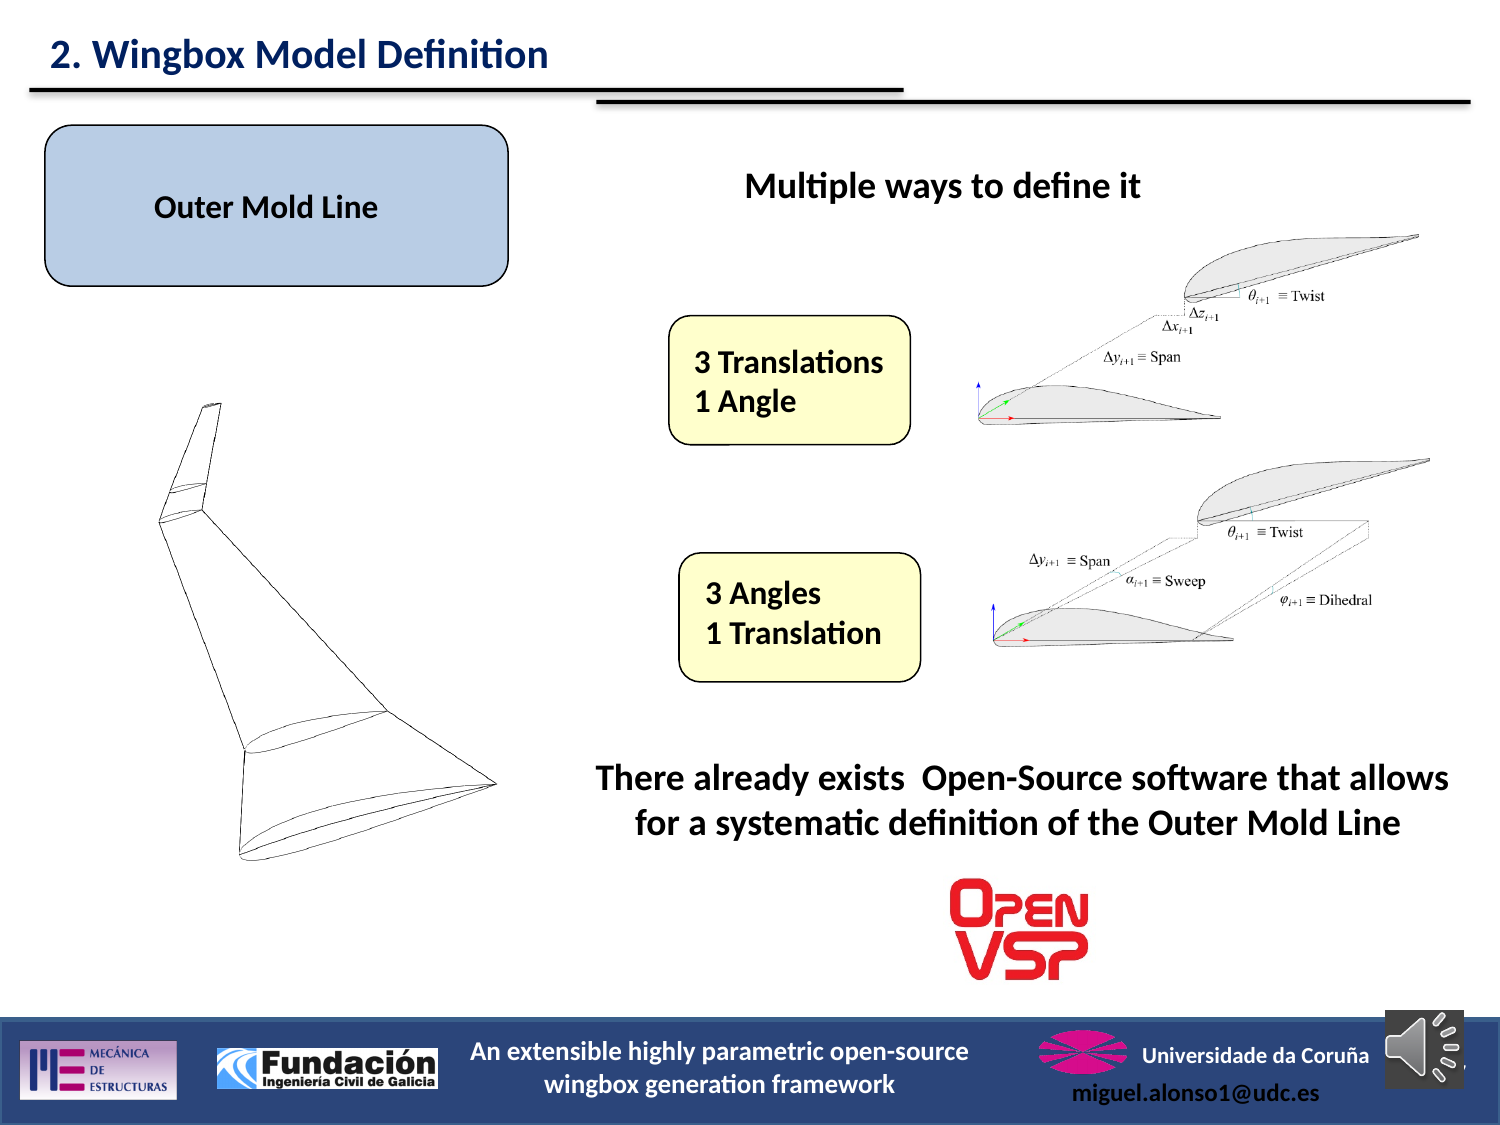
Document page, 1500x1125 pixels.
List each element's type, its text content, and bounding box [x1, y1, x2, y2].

text_box Outer Mold Line [20, 177, 513, 233]
text_box [679, 552, 921, 682]
picture [975, 234, 1419, 425]
picture [217, 1048, 438, 1089]
text_box [44, 125, 509, 177]
picture [990, 458, 1430, 648]
text_box 3 Translations 1 Angle [678, 332, 971, 427]
picture [1384, 1009, 1465, 1090]
picture [97, 380, 538, 870]
picture [942, 852, 1097, 1007]
picture [1037, 1029, 1136, 1075]
text_box 3 Angles 1 Translation [690, 563, 988, 659]
text_box 2. Wingbox Model Definition [35, 19, 981, 84]
text_box [668, 315, 910, 445]
text_box There already exists Open-Source software that allows for a systematic definition of the Outer Mold Line [574, 745, 1472, 851]
picture [19, 1040, 177, 1100]
text_box [44, 233, 509, 287]
text_box Multiple ways to define it [596, 153, 1290, 213]
